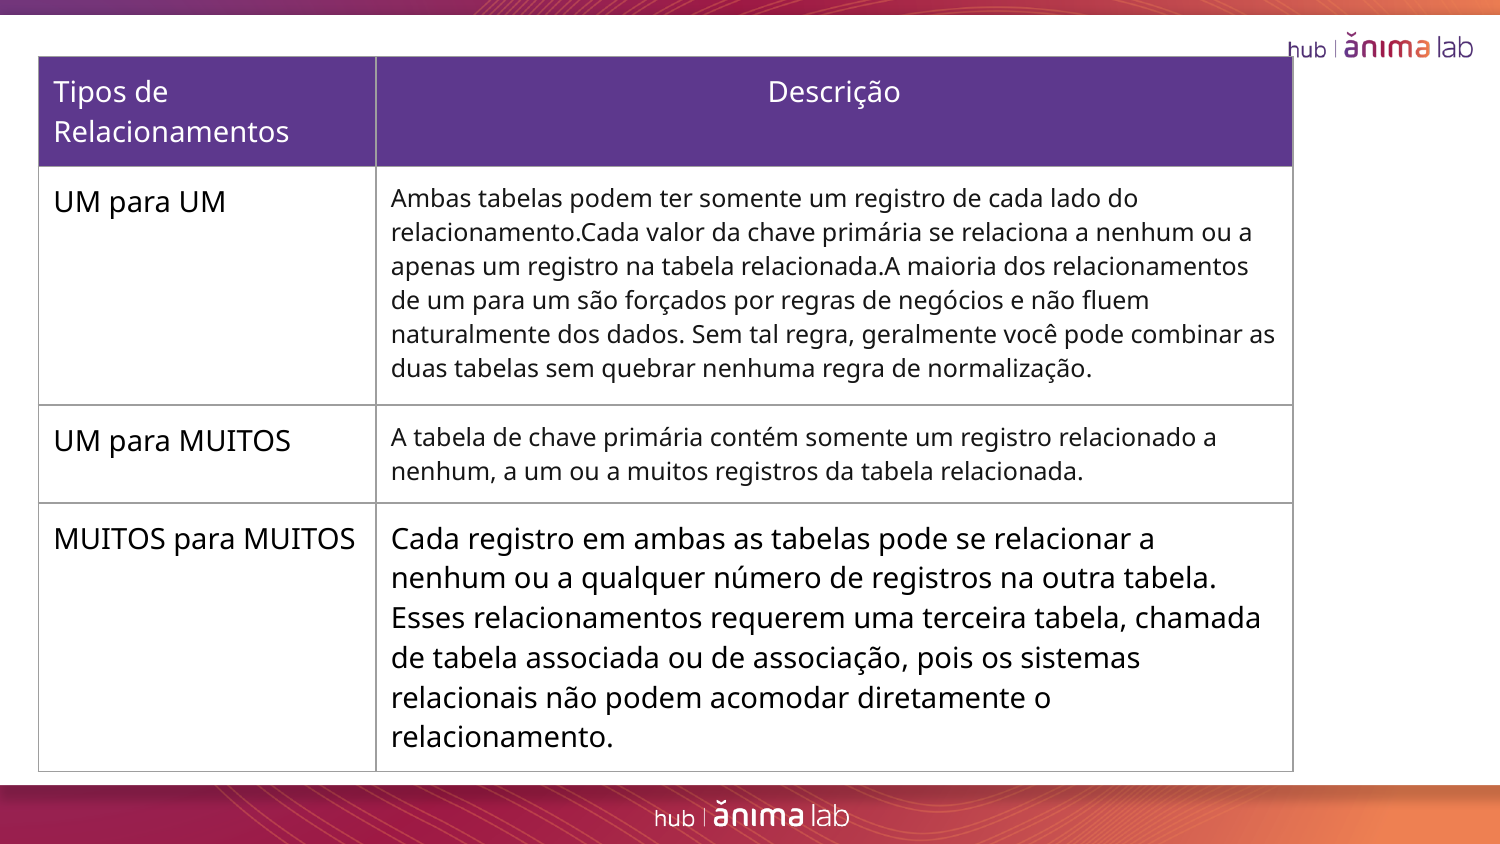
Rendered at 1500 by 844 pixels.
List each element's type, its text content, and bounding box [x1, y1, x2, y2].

table_cell Cada registro em ambas as tabelas pode se relacionar a nenhum ou a qualquer número de registros na outra tabela. Esses relacionamentos requerem uma terceira tabela, chamada de tabela associada ou de associação, pois os sistemas relacionais não podem acomodar diretamente o relacionamento. [377, 504, 1292, 771]
table_cell Ambas tabelas podem ter somente um registro de cada lado do relacionamento.Cada valor da chave primária se relaciona a nenhum ou a apenas um registro na tabela relacionada.A maioria dos relacionamentos de um para um são forçados por regras de negócios e não fluem naturalmente dos dados. Sem tal regra, geralmente você pode combinar as duas tabelas sem quebrar nenhuma regra de normalização. [377, 167, 1292, 404]
picture [1279, 25, 1481, 67]
table_cell MUITOS para MUITOS [39, 504, 375, 771]
picture [0, 0, 1500, 15]
table_cell A tabela de chave primária contém somente um registro relacionado a nenhum, a um ou a muitos registros da tabela relacionada. [377, 406, 1292, 502]
table_cell UM para UM [39, 167, 375, 404]
table_cell UM para MUITOS [39, 406, 375, 502]
table_header Tipos de Relacionamentos [39, 57, 375, 166]
table_header Descrição [377, 57, 1292, 166]
picture [0, 786, 1500, 844]
